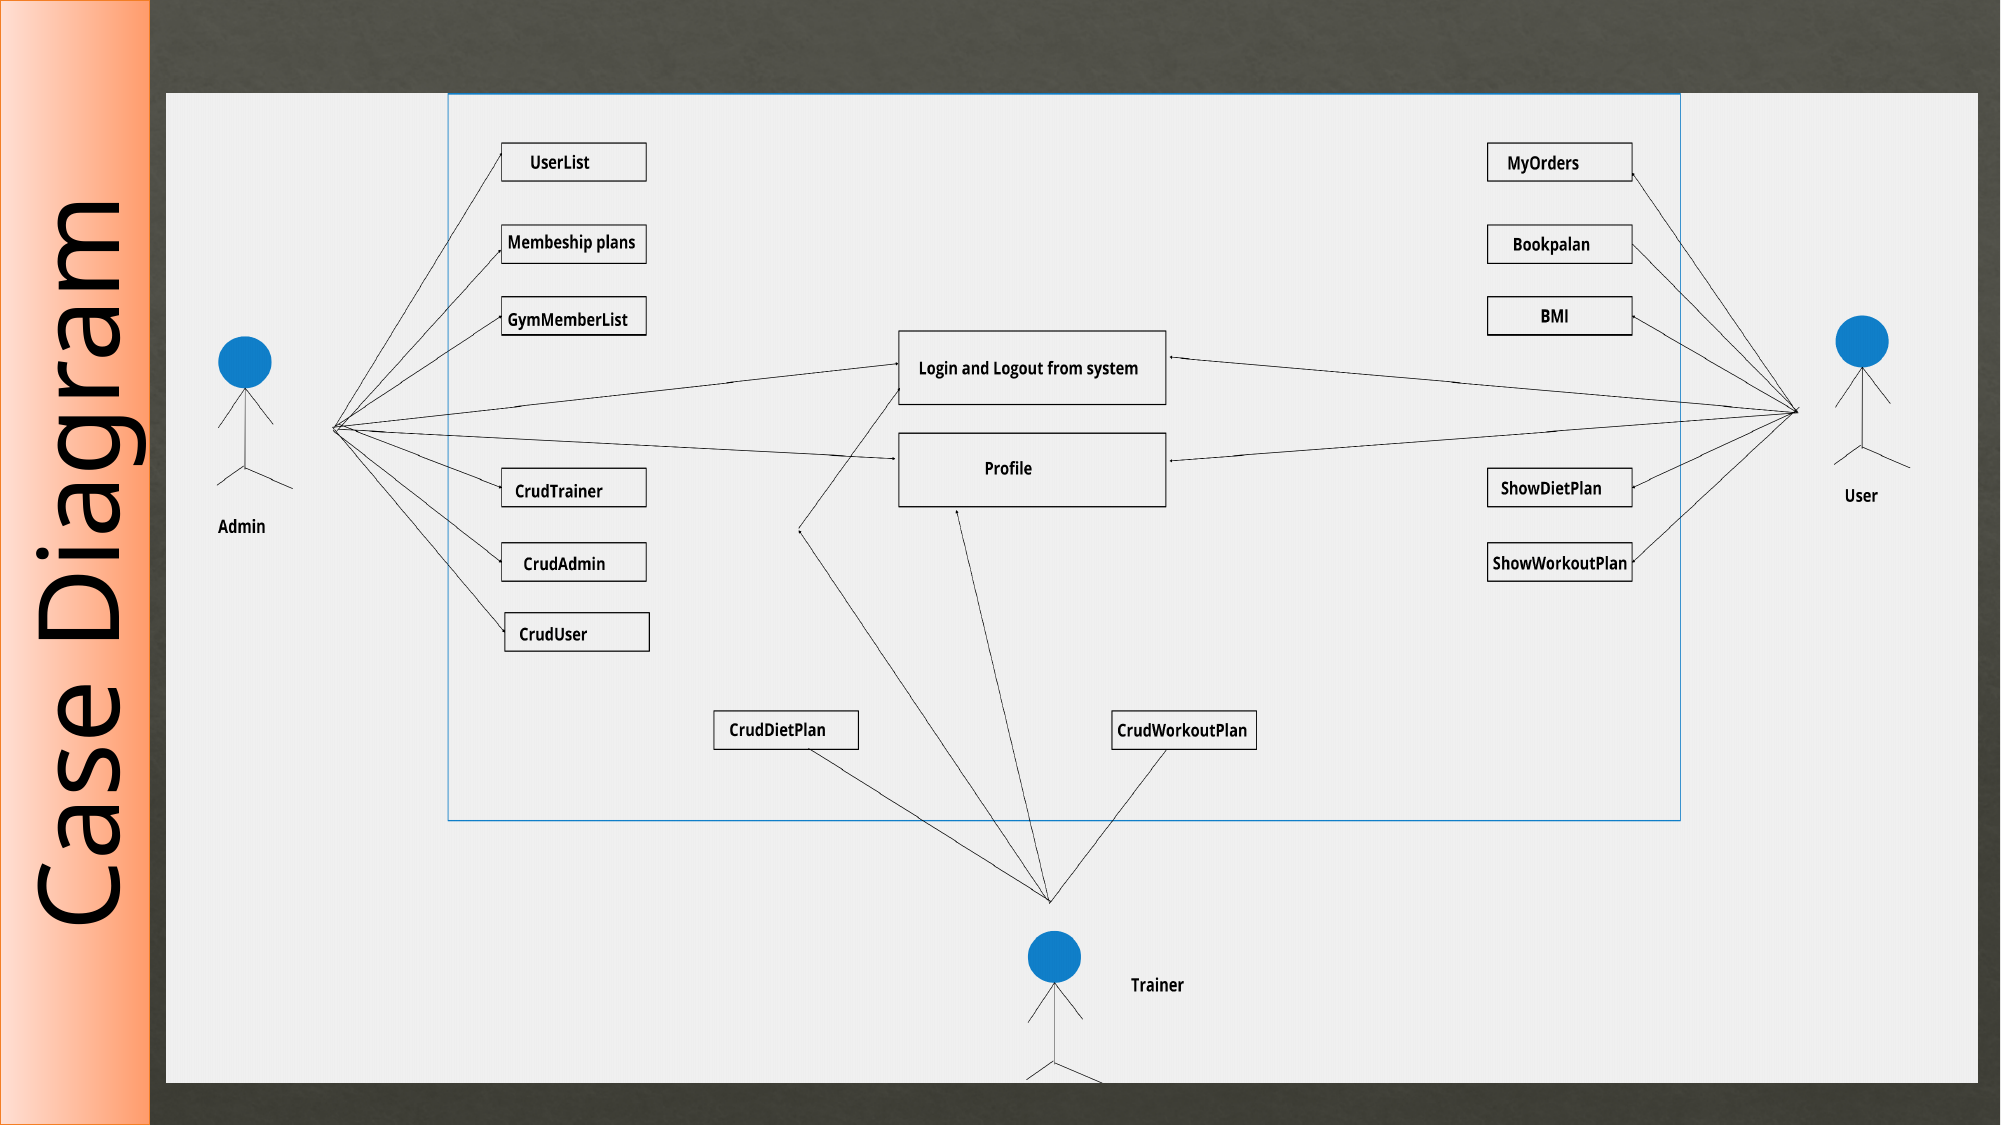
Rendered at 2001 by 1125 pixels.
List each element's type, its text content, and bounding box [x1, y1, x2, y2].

picture [166, 93, 1978, 1083]
text_box Case Diagram [0, 0, 150, 1125]
